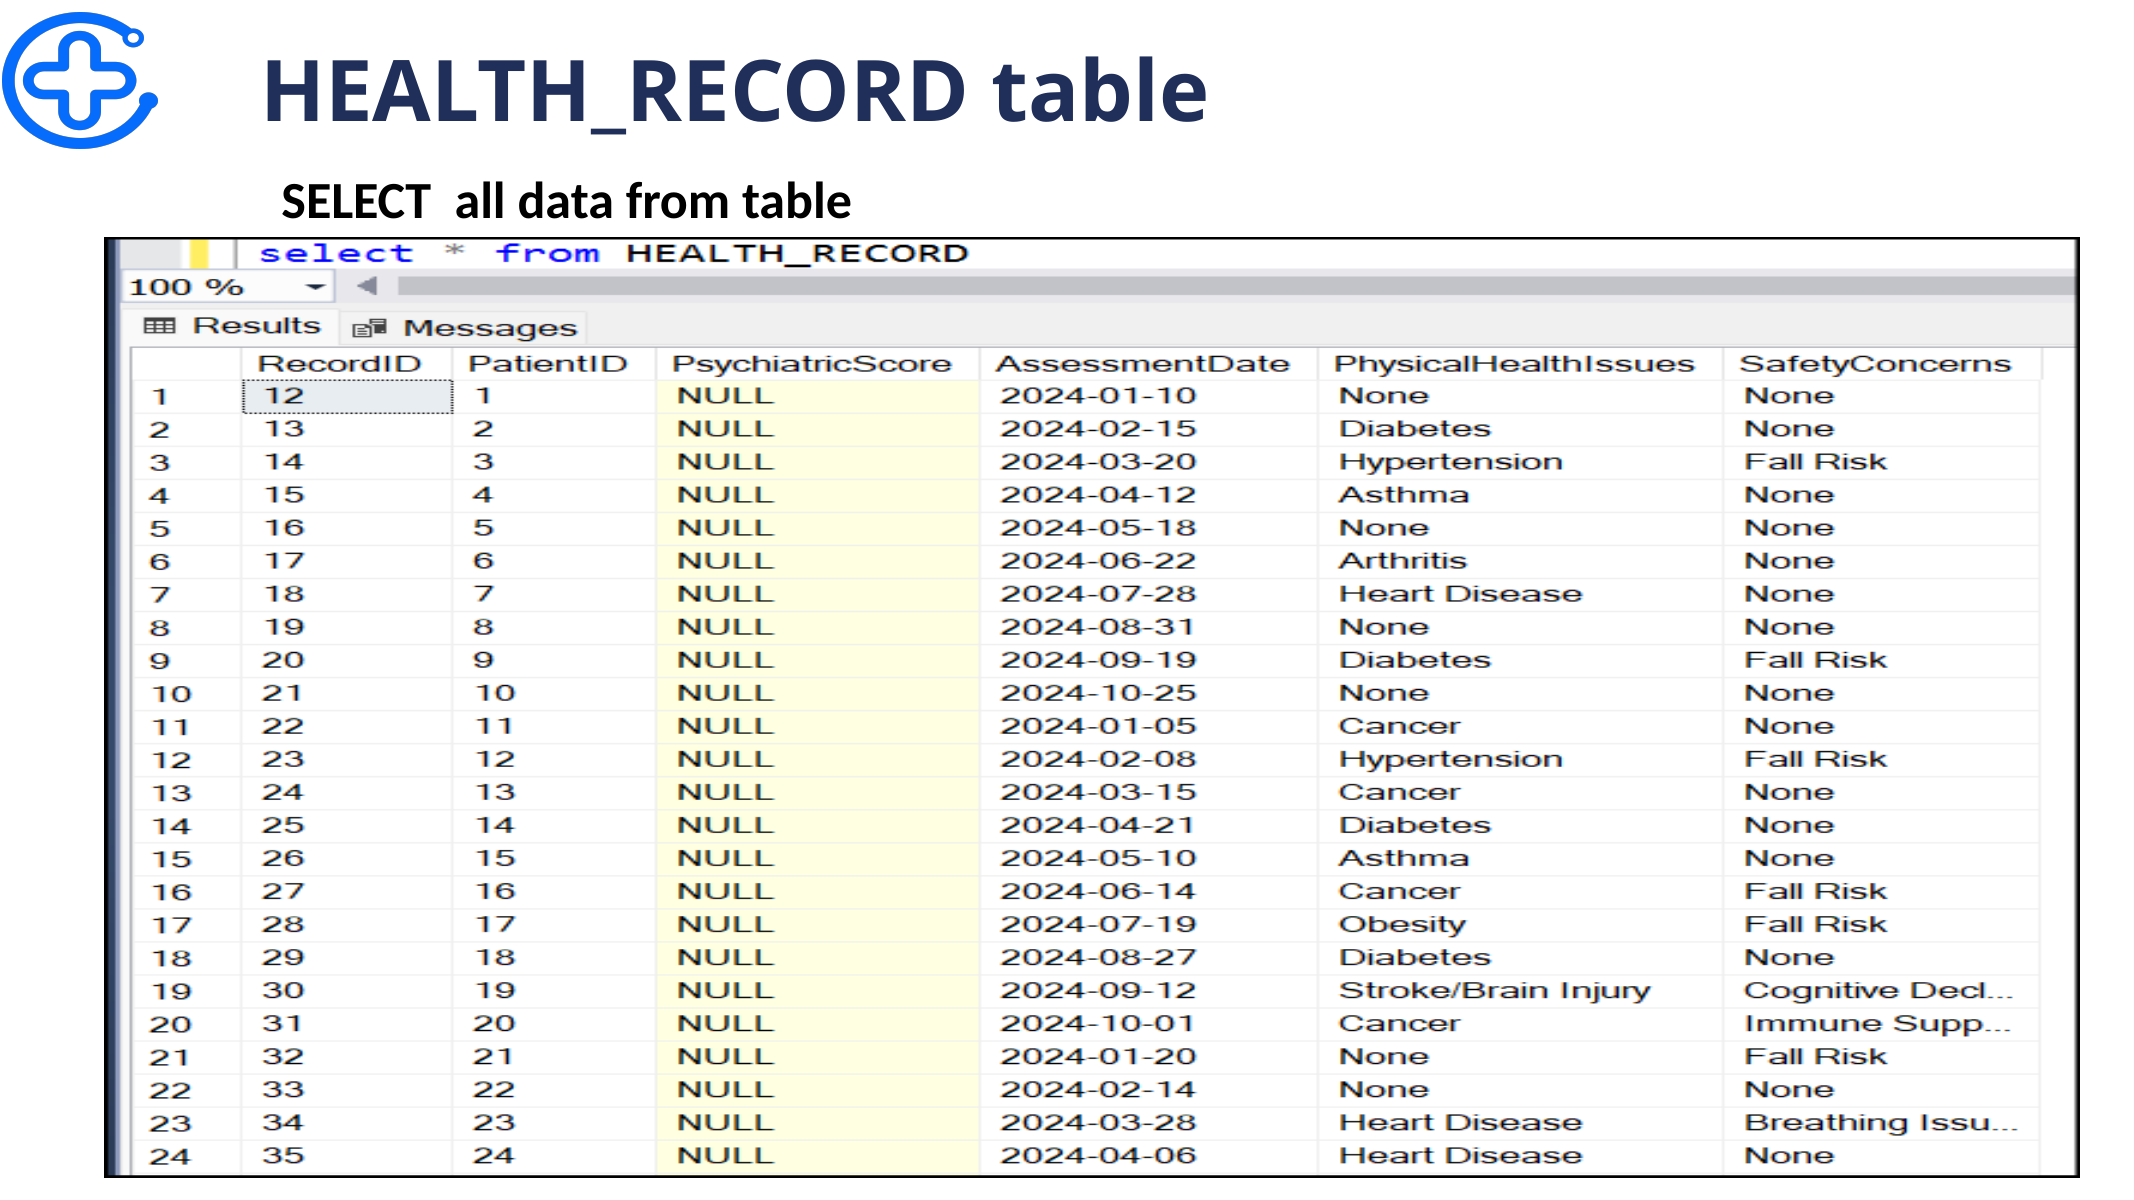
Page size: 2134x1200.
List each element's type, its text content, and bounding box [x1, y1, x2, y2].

text_box [2, 12, 159, 149]
text_box SELECT all data from table [266, 158, 1346, 234]
text_box HEALTH_RECORD table [159, 19, 1667, 139]
picture [103, 237, 2080, 1178]
